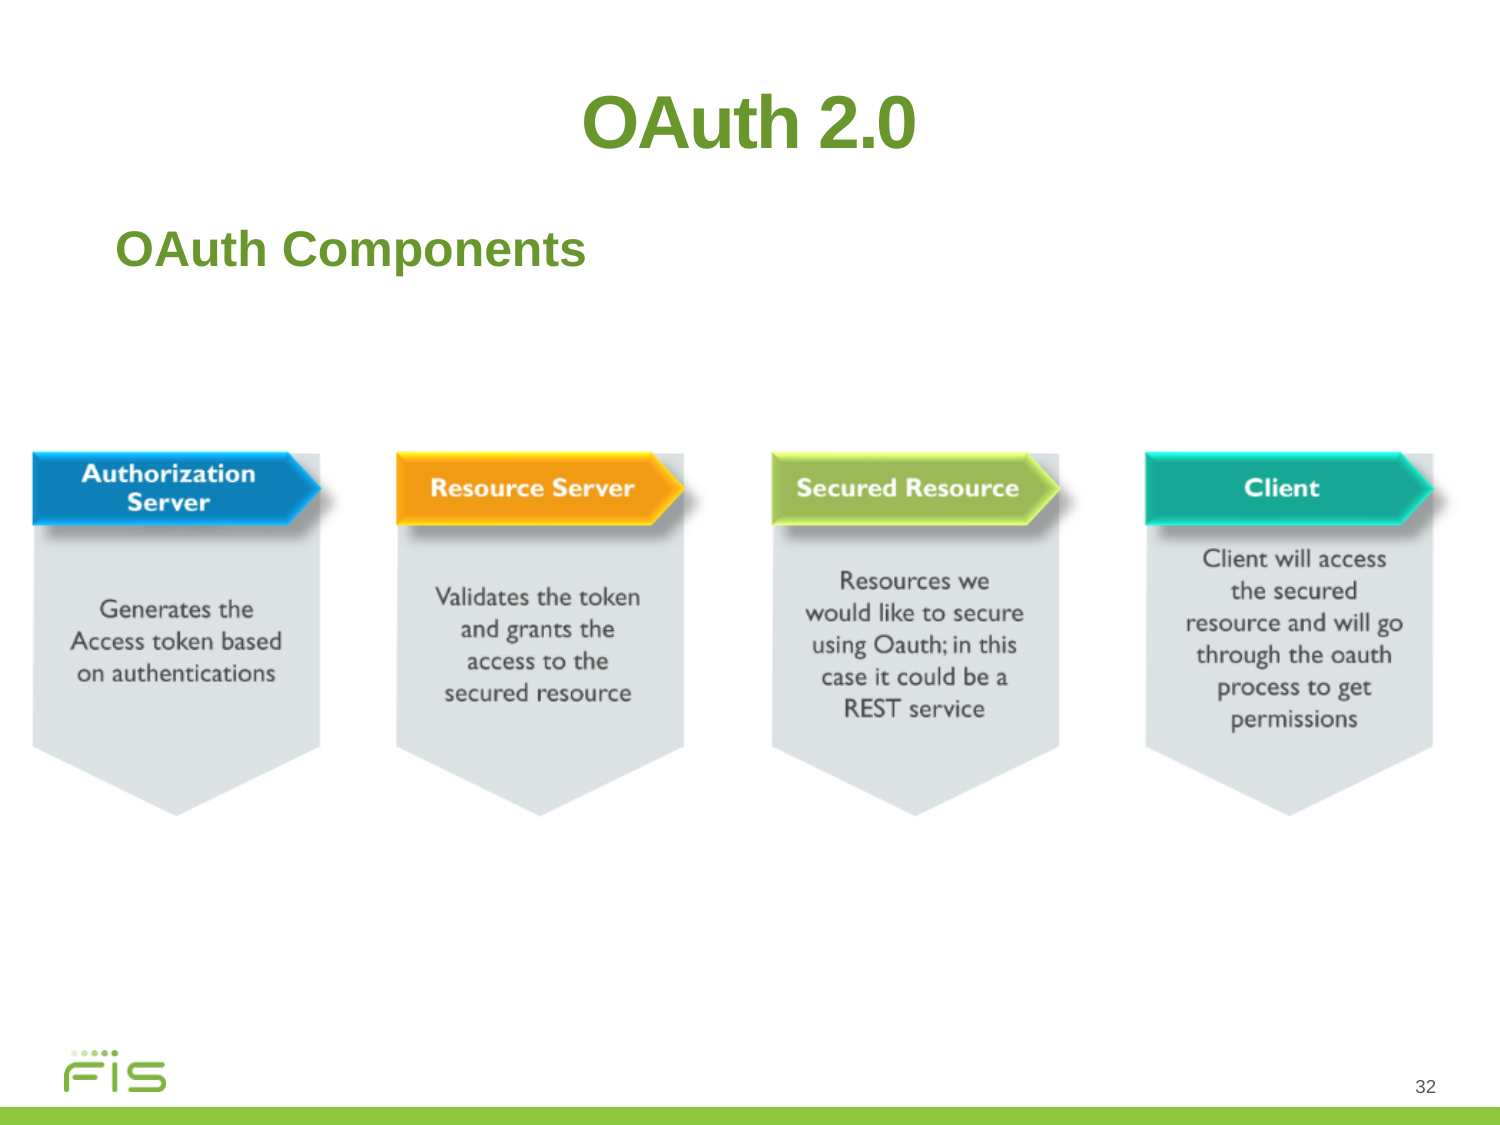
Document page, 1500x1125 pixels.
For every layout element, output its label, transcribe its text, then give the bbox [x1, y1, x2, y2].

text_box OAuth Components [109, 210, 1157, 282]
text_box OAuth 2.0 [12, 65, 1488, 171]
picture [0, 402, 1500, 902]
slide_number 32 [1359, 1071, 1437, 1101]
picture [64, 1050, 166, 1092]
